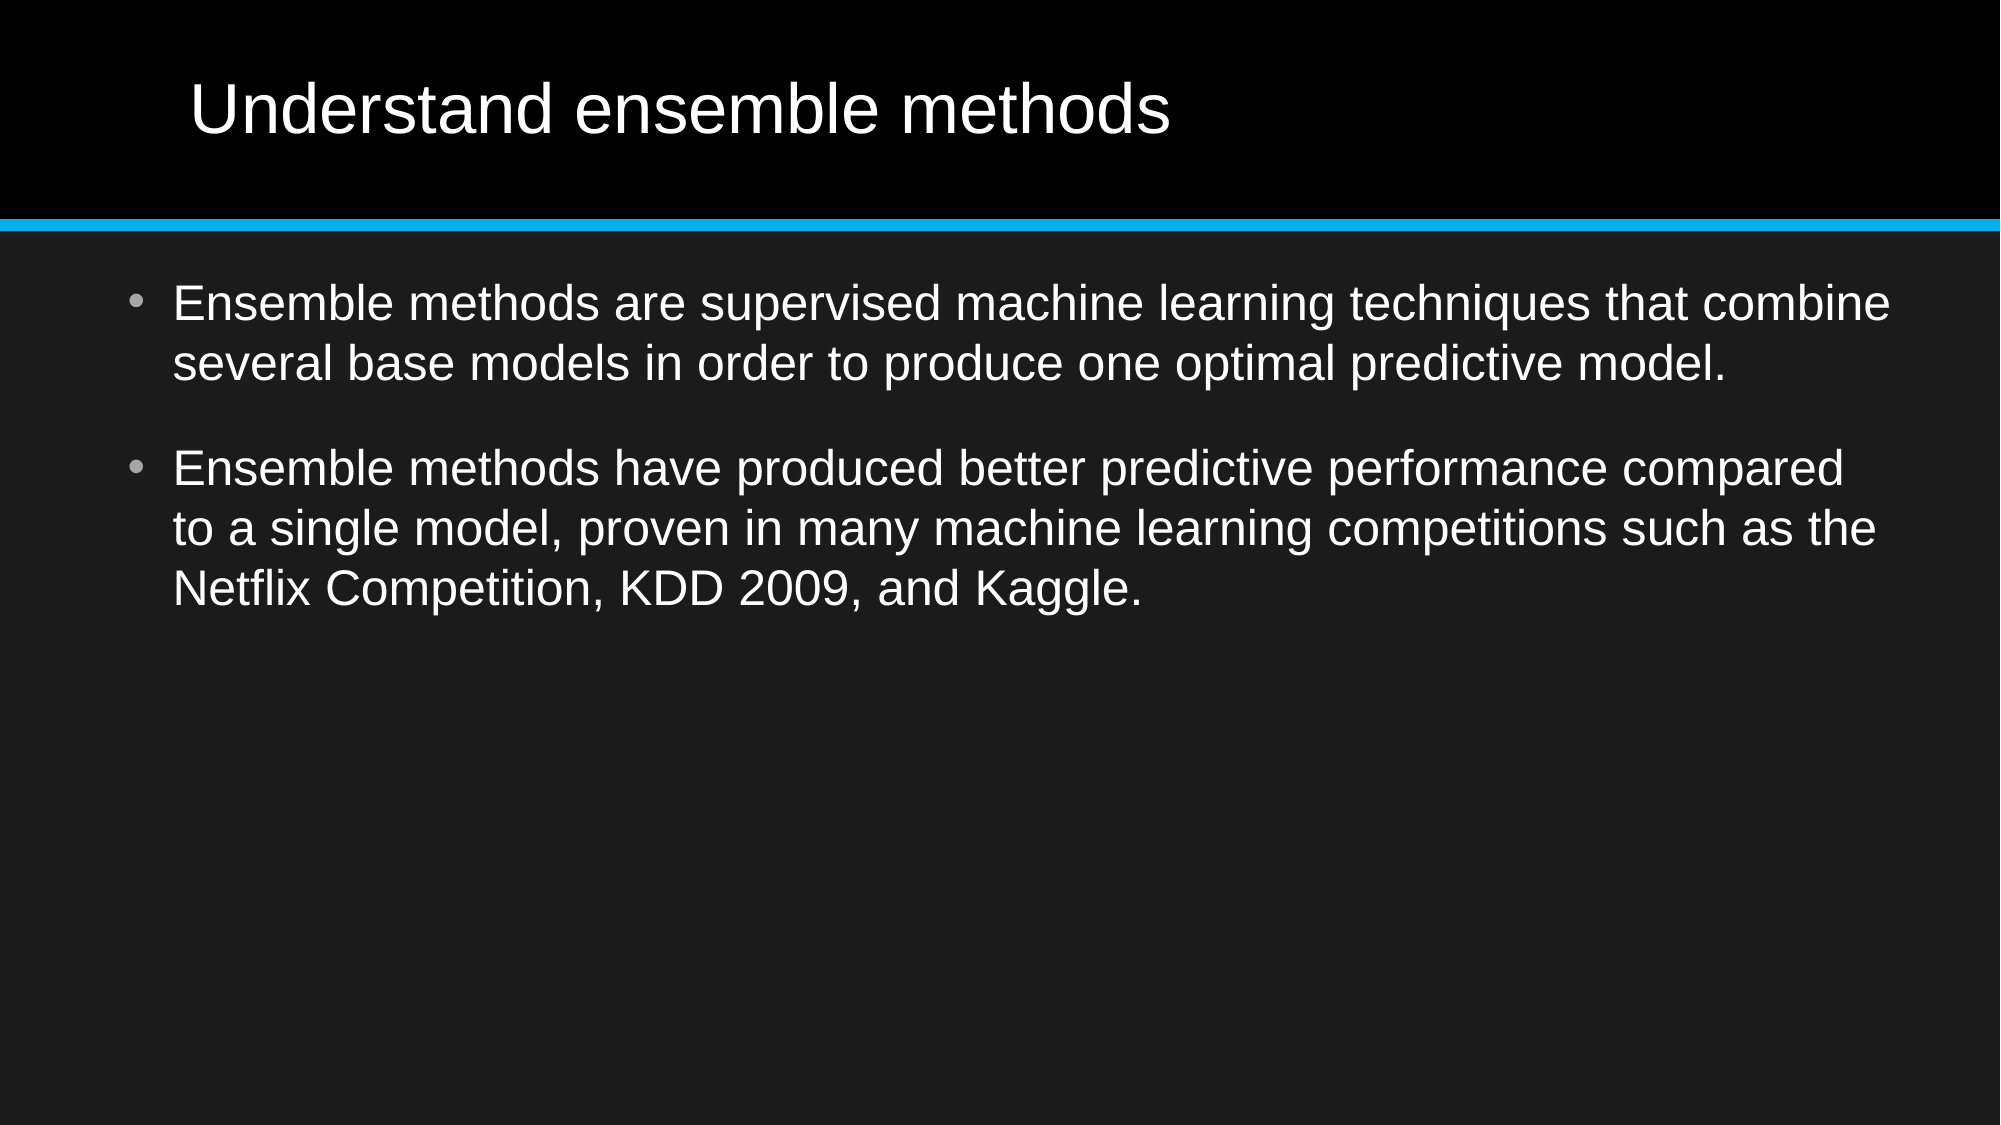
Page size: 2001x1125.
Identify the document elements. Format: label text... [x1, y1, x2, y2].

list Ensemble methods are supervised machine learning techniques that combine several base models in order to produce one optimal predictive model. Ensemble methods have produced better predictive performance compared to a single model, proven in many machine learning competitions such as the Netflix Competition, KDD 2009, and Kaggle. [112, 262, 1915, 617]
title Understand ensemble methods [174, 20, 1825, 201]
